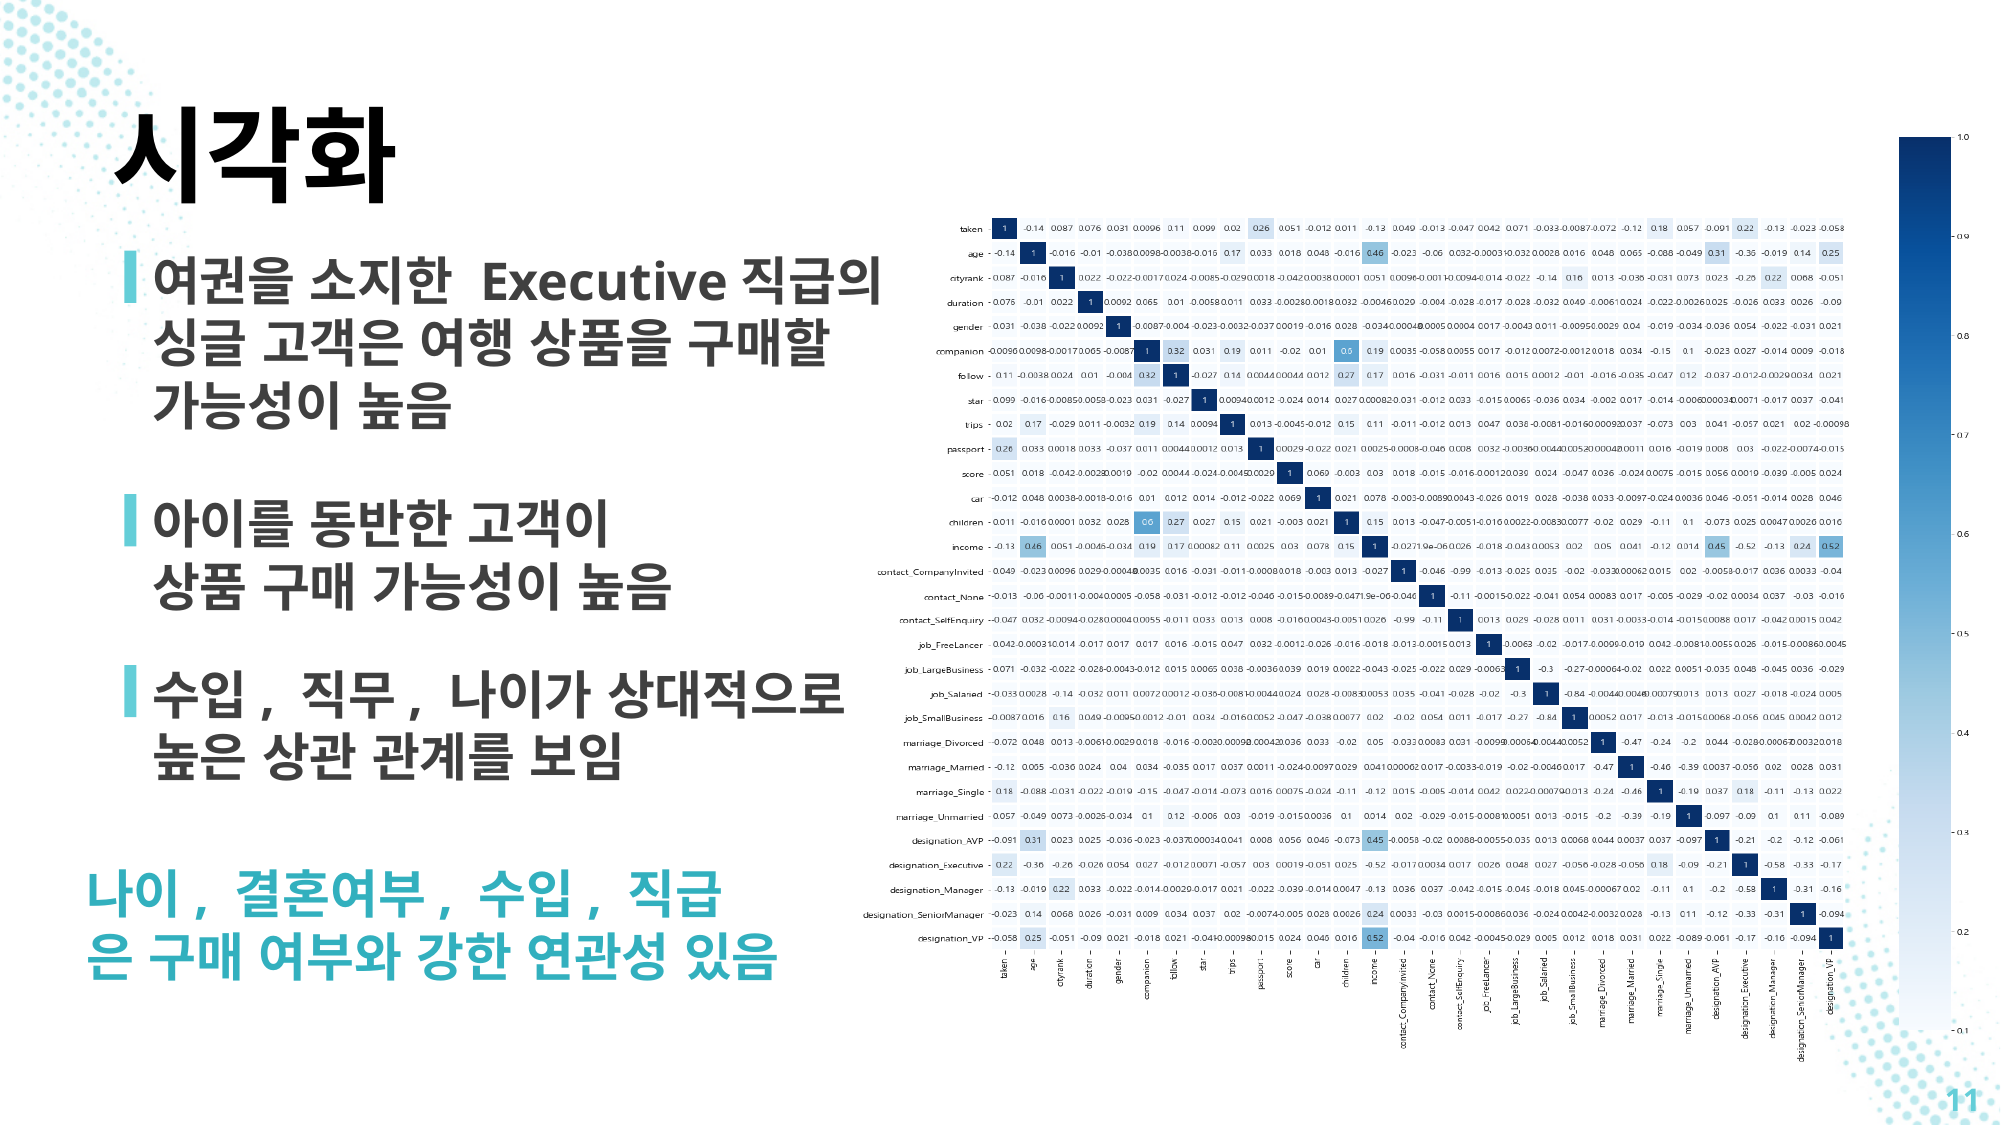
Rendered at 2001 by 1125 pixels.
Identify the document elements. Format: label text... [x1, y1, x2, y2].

picture [0, 0, 2001, 1125]
text_box 수입, 직무, 나이가 상대적으로 높은 상관 관계를 보임 [137, 654, 855, 795]
text_box 나이, 결혼여부, 수입, 직급 은 구매 여부와 강한 연관성 있음 [71, 854, 855, 994]
text_box [123, 250, 137, 304]
text_box [123, 493, 137, 547]
text_box 여권을 소지한 Executive직급의 싱글 고객은 여행 상품을 구매할 가능성이 높음 [137, 240, 855, 443]
text_box [123, 664, 137, 718]
text_box 시각화 [96, 90, 1089, 232]
text_box 아이를 동반한 고객이 상품 구매 가능성이 높음 [137, 484, 855, 624]
